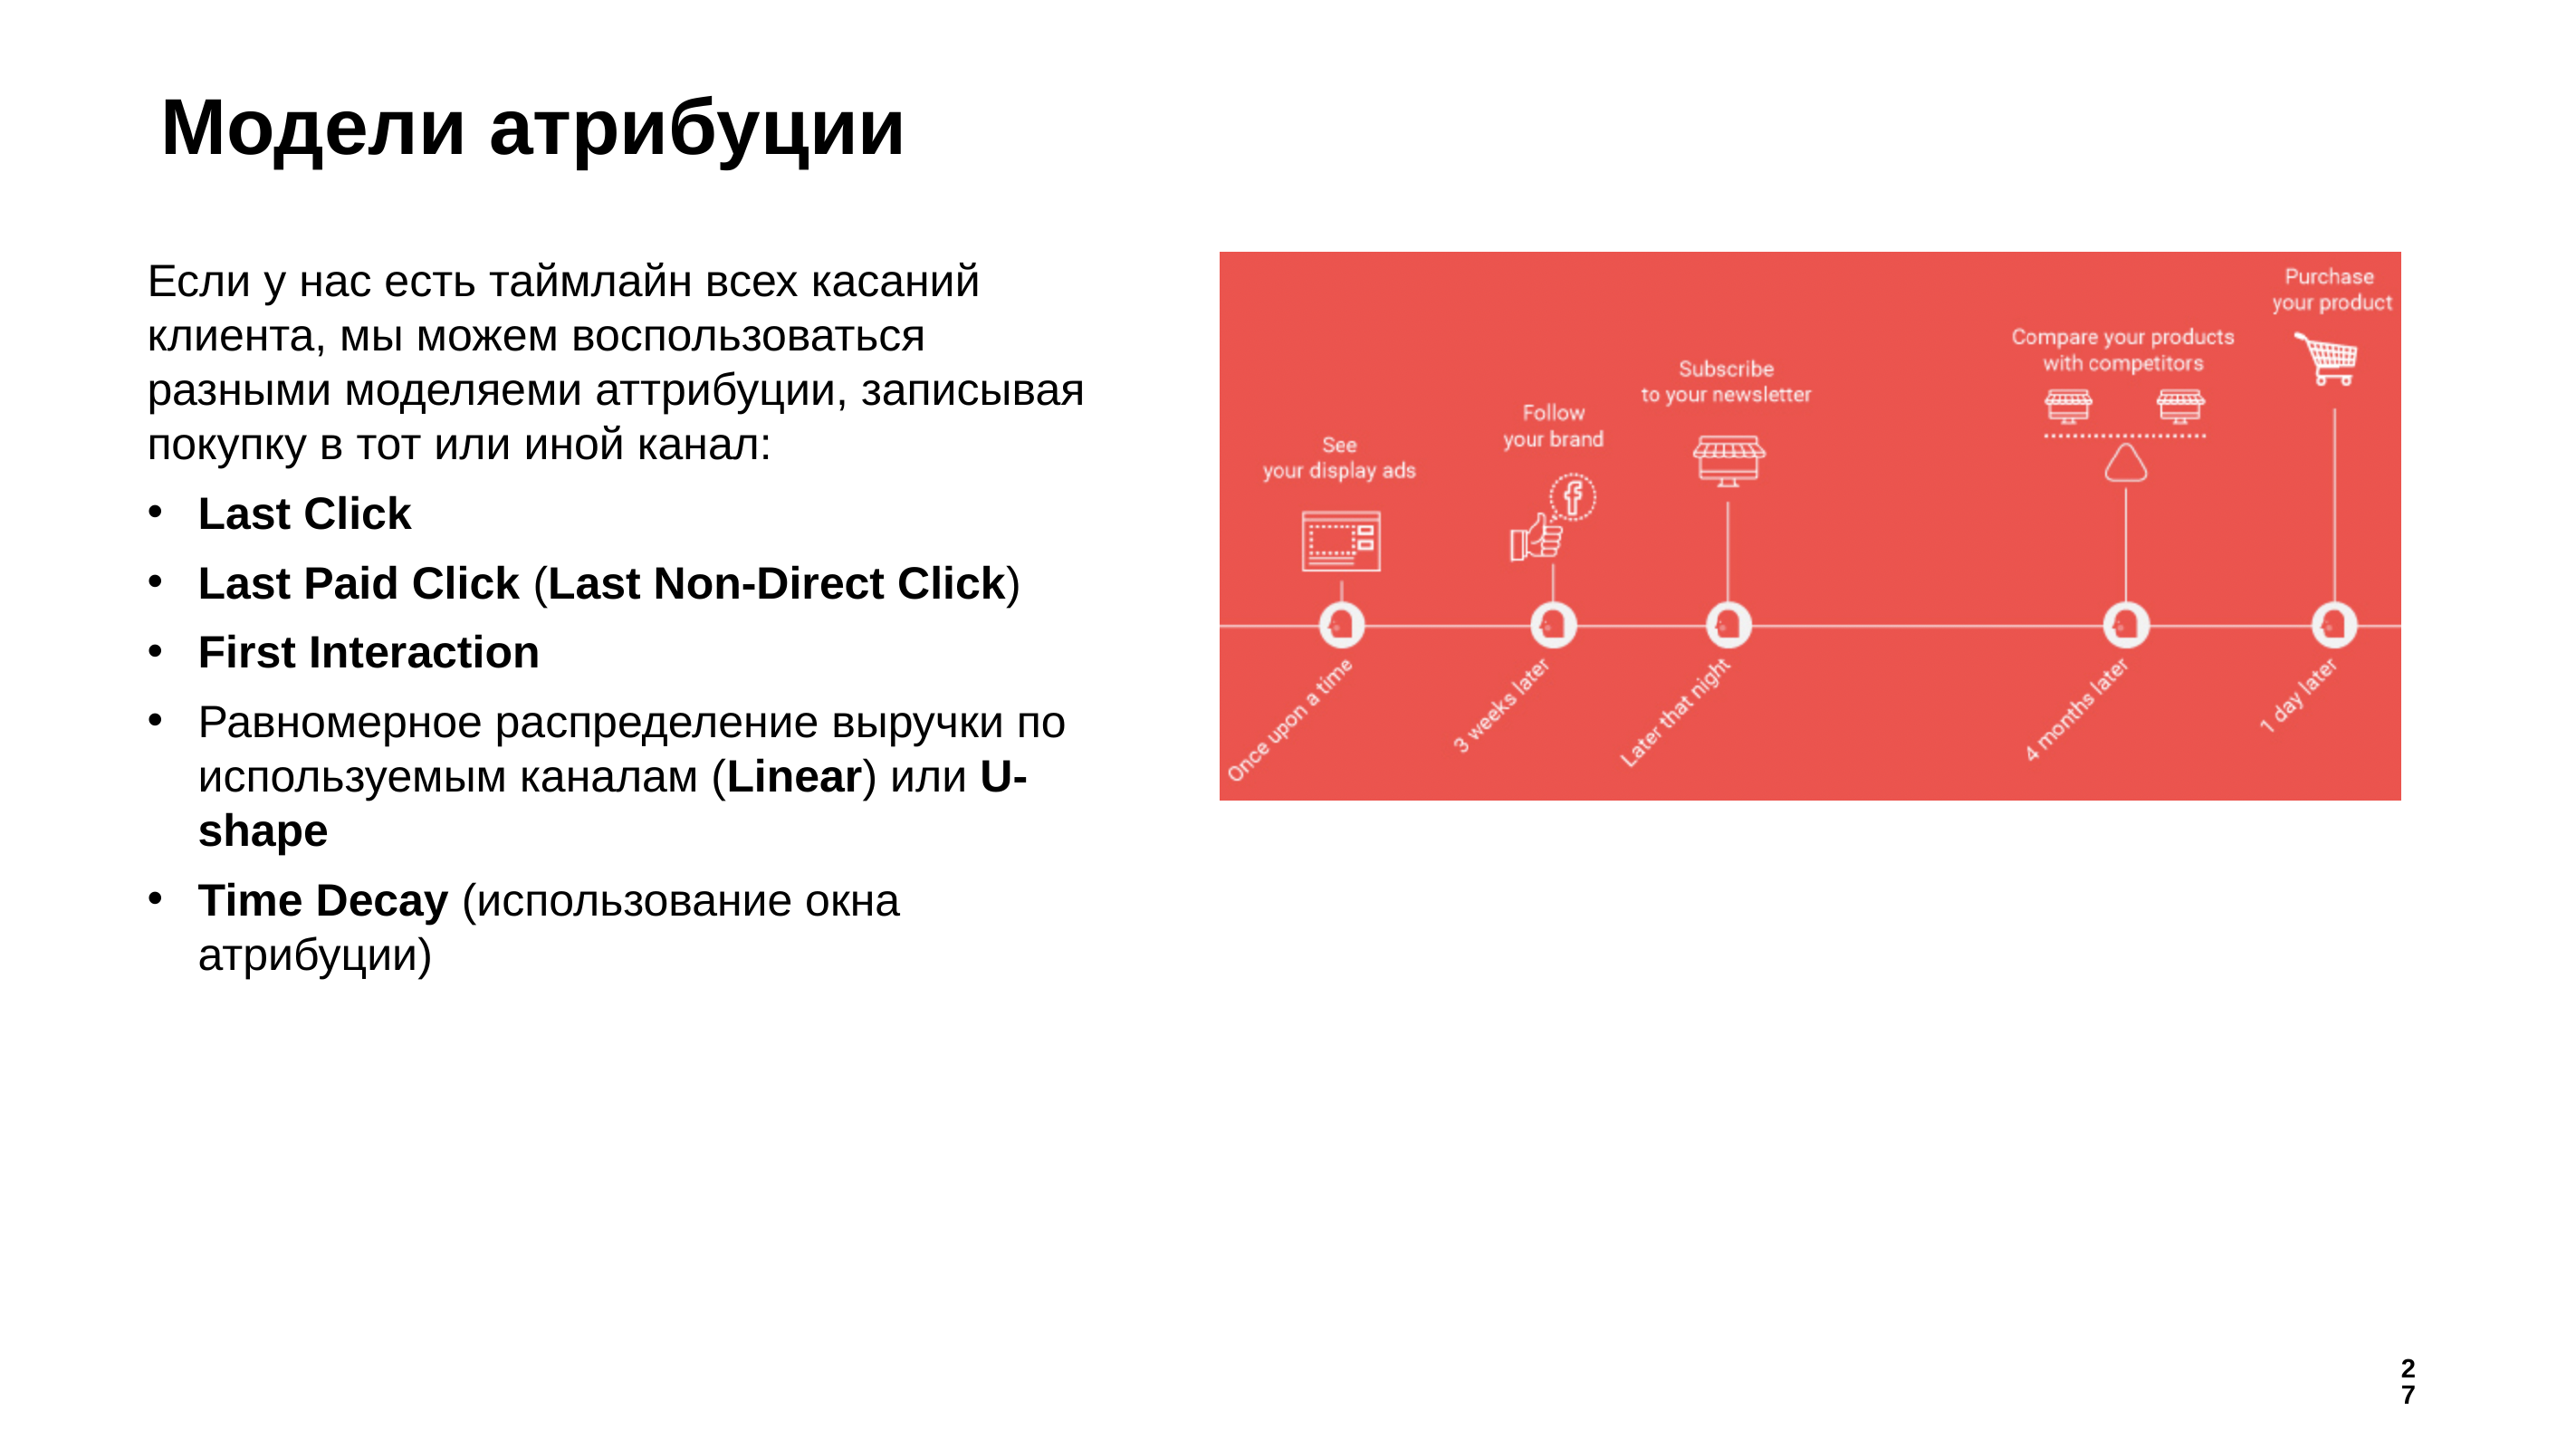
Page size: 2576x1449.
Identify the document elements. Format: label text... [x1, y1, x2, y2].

picture [1220, 252, 2401, 801]
list Если у нас есть таймлайн всех касаний клиента, мы можем воспользоваться разными моделяеми аттрибуции, записывая покупку в тот или иной канал: Last Click Last Paid Click (Last Non-Direct Click) First Interaction Равномерное распределение выручки по используемым каналам (Linear) или U-shape Time Decay (использование окна атрибуции) [146, 251, 1101, 1300]
title Модели атрибуции [159, 85, 2416, 253]
slide_number 27 [2400, 1350, 2417, 1384]
